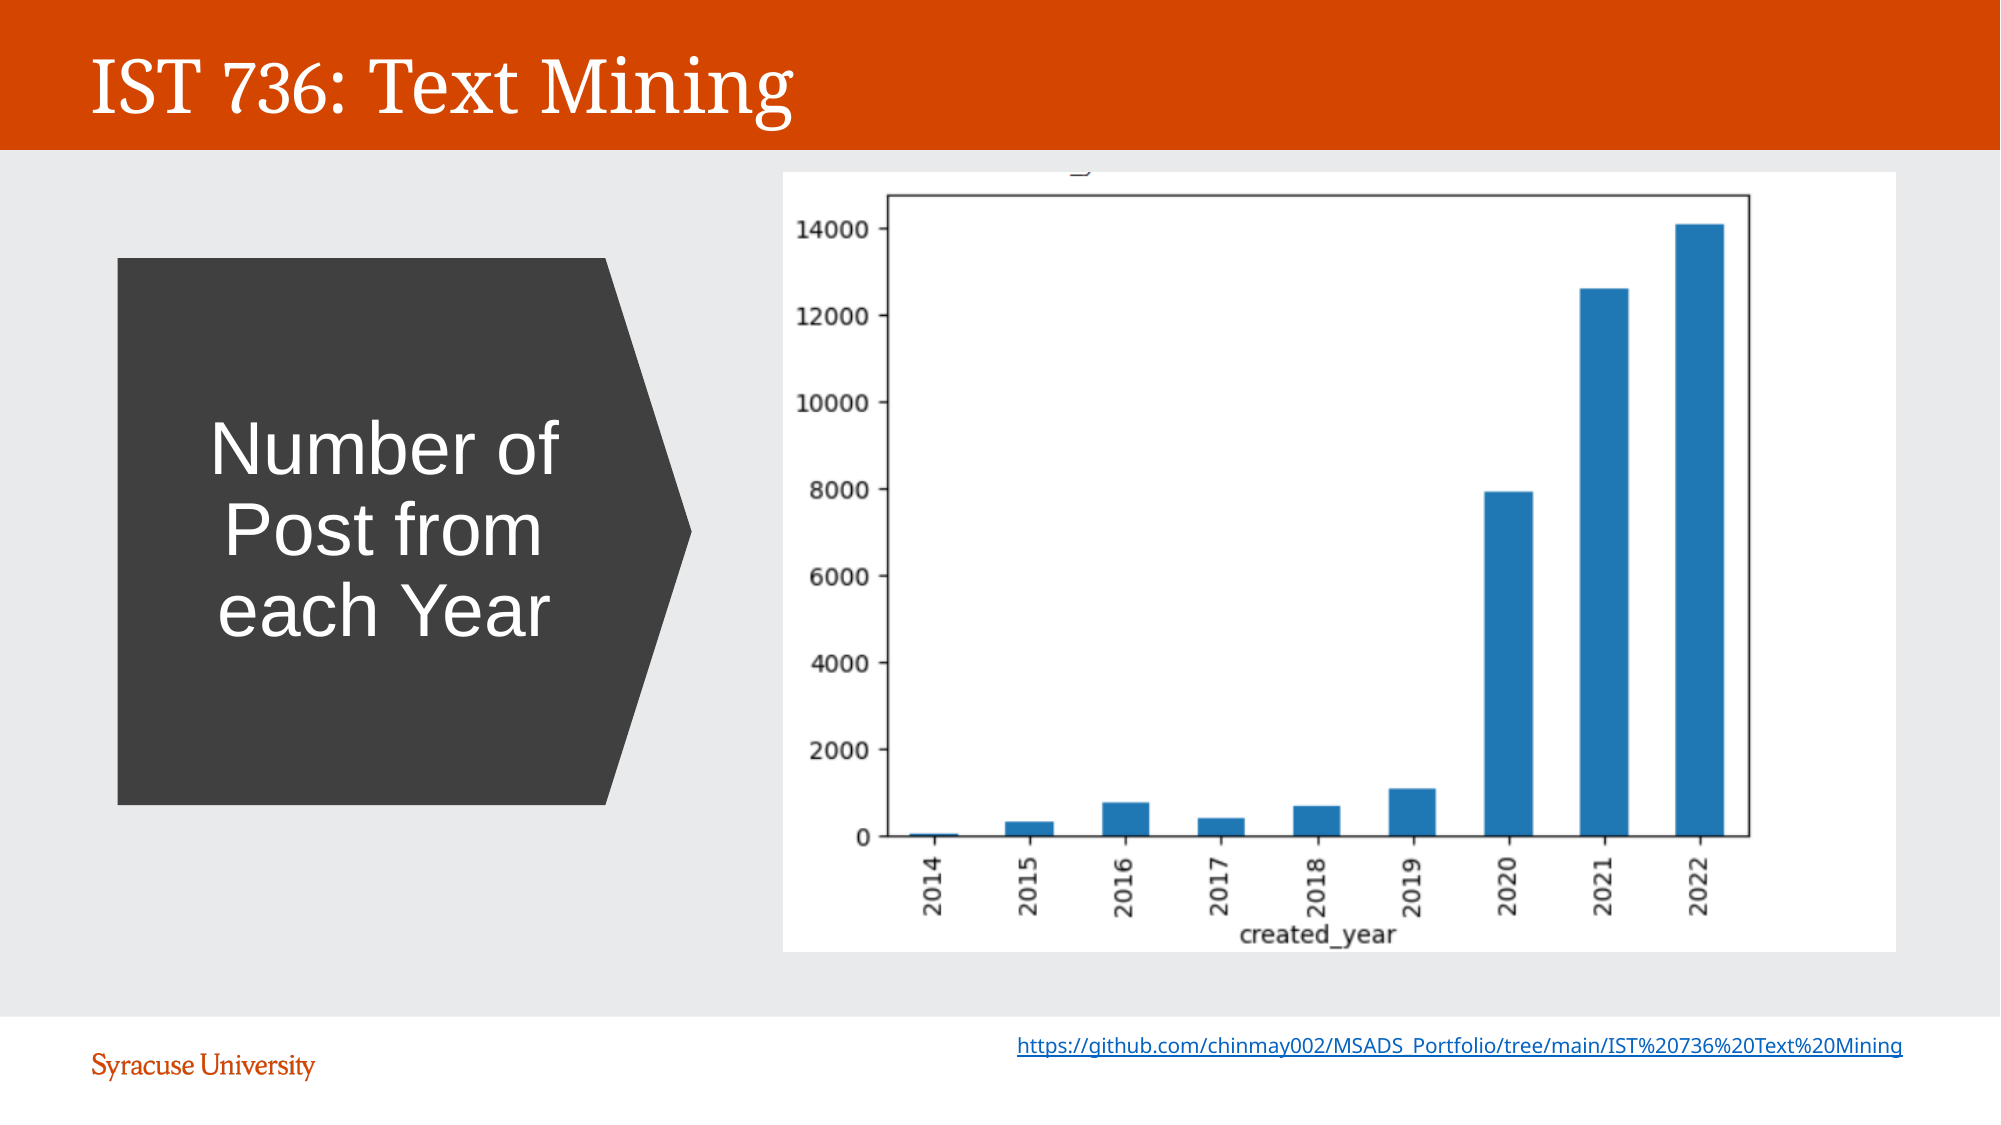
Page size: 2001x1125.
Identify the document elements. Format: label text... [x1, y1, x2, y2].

title IST 736: Text Mining [75, 41, 1925, 146]
text_box Number of Post from each Year [168, 322, 601, 741]
list https://github.com/chinmay002/MSADS_Portfolio/tree/main/IST%20736%20Text%20Mining [964, 1039, 2000, 1098]
text_box [115, 256, 694, 808]
picture [783, 172, 1897, 952]
picture [91, 1052, 316, 1082]
